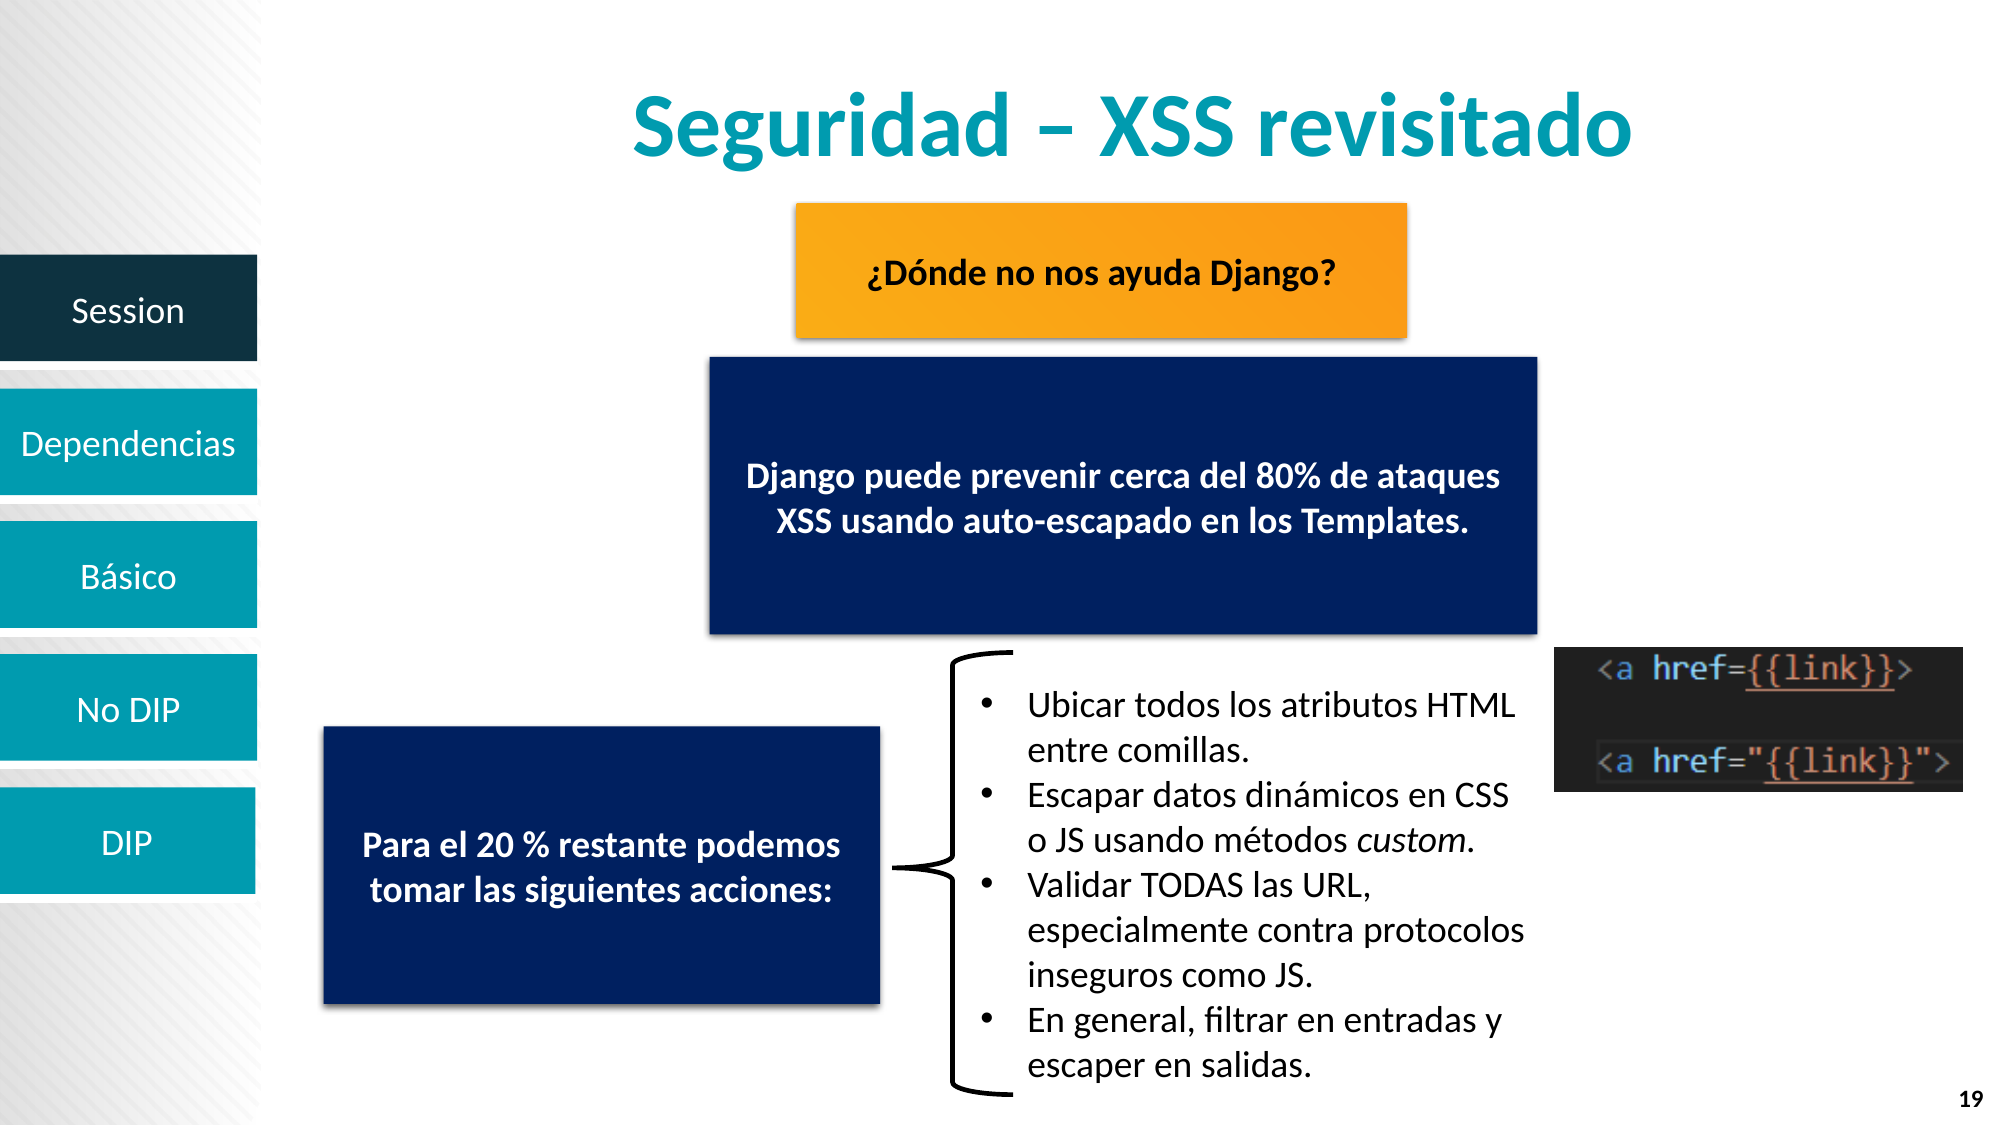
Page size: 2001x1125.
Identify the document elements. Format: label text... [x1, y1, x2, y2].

text_box [892, 651, 1014, 1091]
text_box Para el 20 % restante podemos tomar las siguientes acciones: [323, 726, 881, 1004]
text_box Ubicar todos los atributos HTML entre comillas. Escapar datos dinámicos en CSS o JS usando métodos custom. Validar TODAS las URL, especialmente contra protocolos inseguros como JS. En general, filtrar en entradas y escaper en salidas. [965, 672, 1548, 1093]
text_box Django puede prevenir cerca del 80% de ataques XSS usando auto-escapado en los Templates. [709, 356, 1538, 635]
title Seguridad – XSS revisitado [340, 36, 1927, 204]
picture [1554, 647, 1963, 793]
text_box ¿Dónde no nos ayuda Django? [796, 203, 1408, 338]
slide_number 19 [1921, 1072, 2000, 1124]
